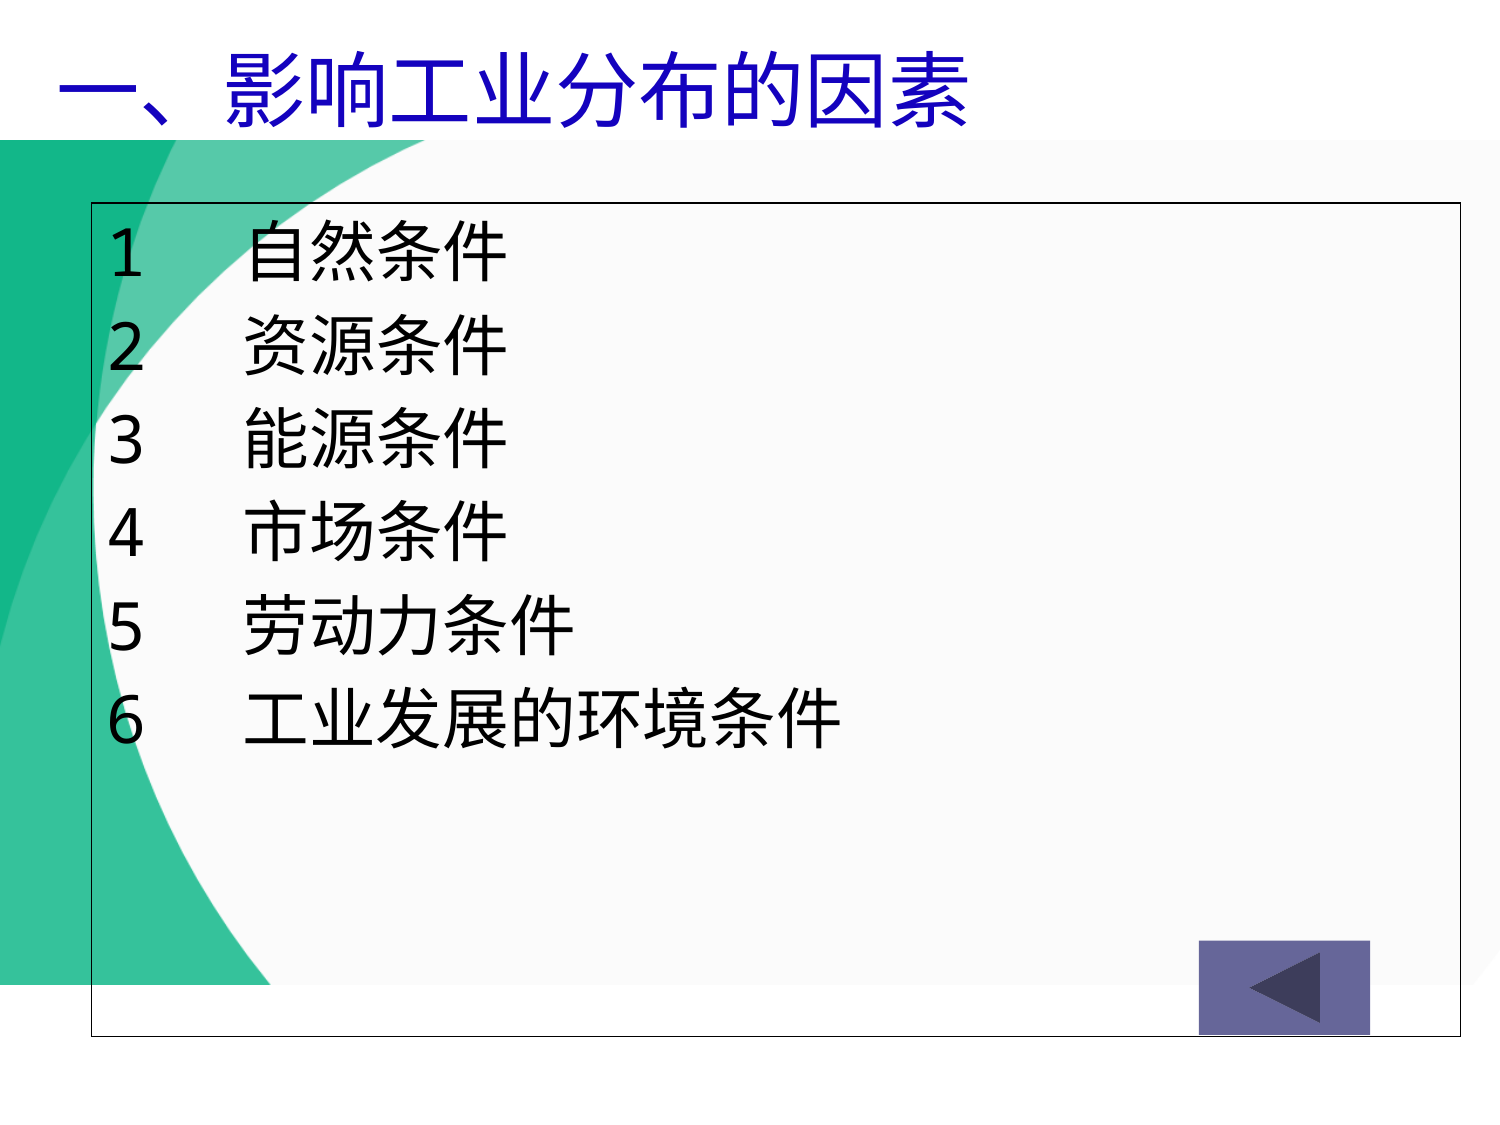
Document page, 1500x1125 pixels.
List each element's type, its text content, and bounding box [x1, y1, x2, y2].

text_box [1198, 985, 1371, 1035]
text_box 一、影响工业分布的因素 [41, 30, 1154, 140]
picture [0, 140, 1500, 985]
list 1 自然条件 2 资源条件 3 能源条件 4 市场条件 5 劳动力条件 6 工业发展的环境条件 [91, 985, 1461, 1037]
